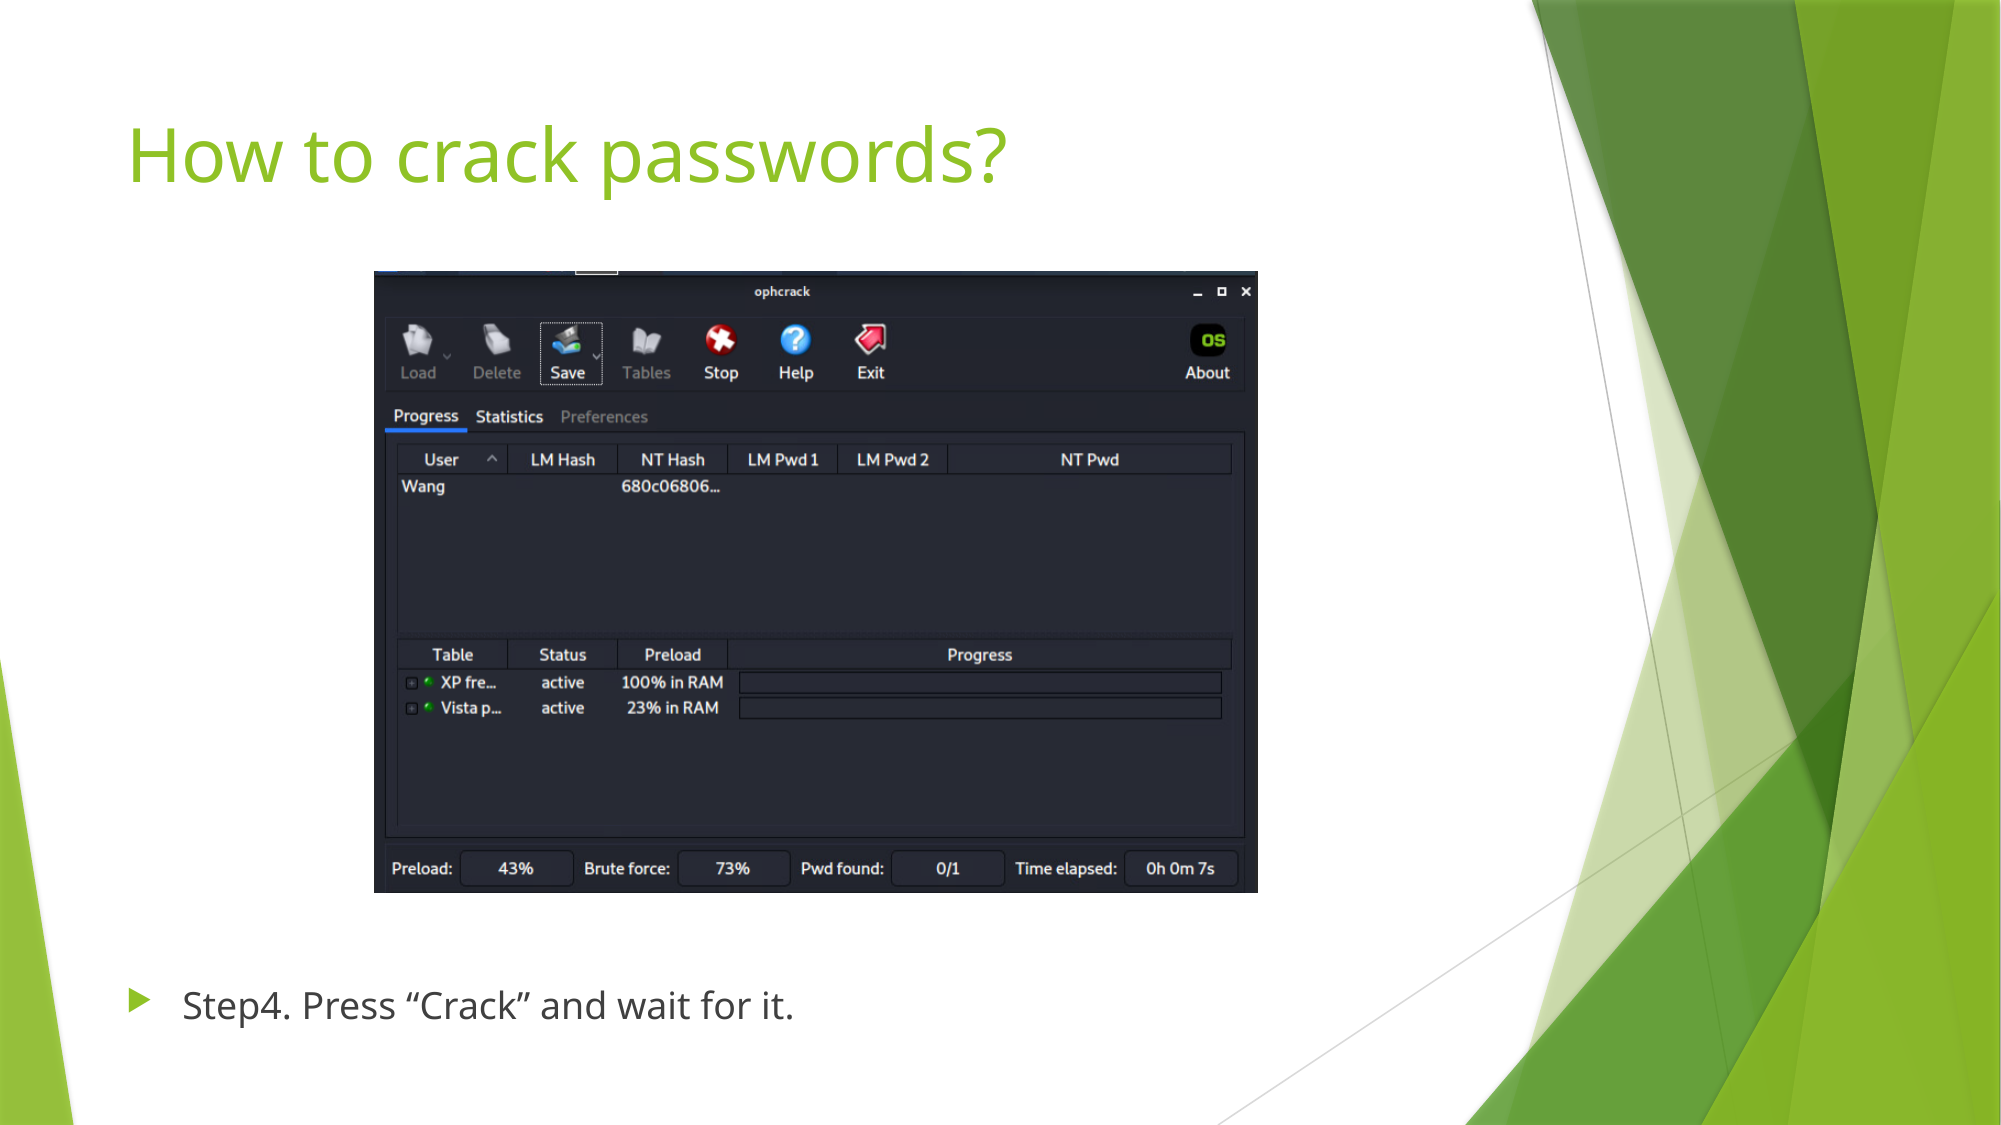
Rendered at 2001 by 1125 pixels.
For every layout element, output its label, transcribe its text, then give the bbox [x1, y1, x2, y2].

list Step4. Press “Crack” and wait for it. [111, 974, 1522, 1076]
picture [374, 271, 1259, 893]
title How to crack passwords? [111, 99, 1522, 317]
